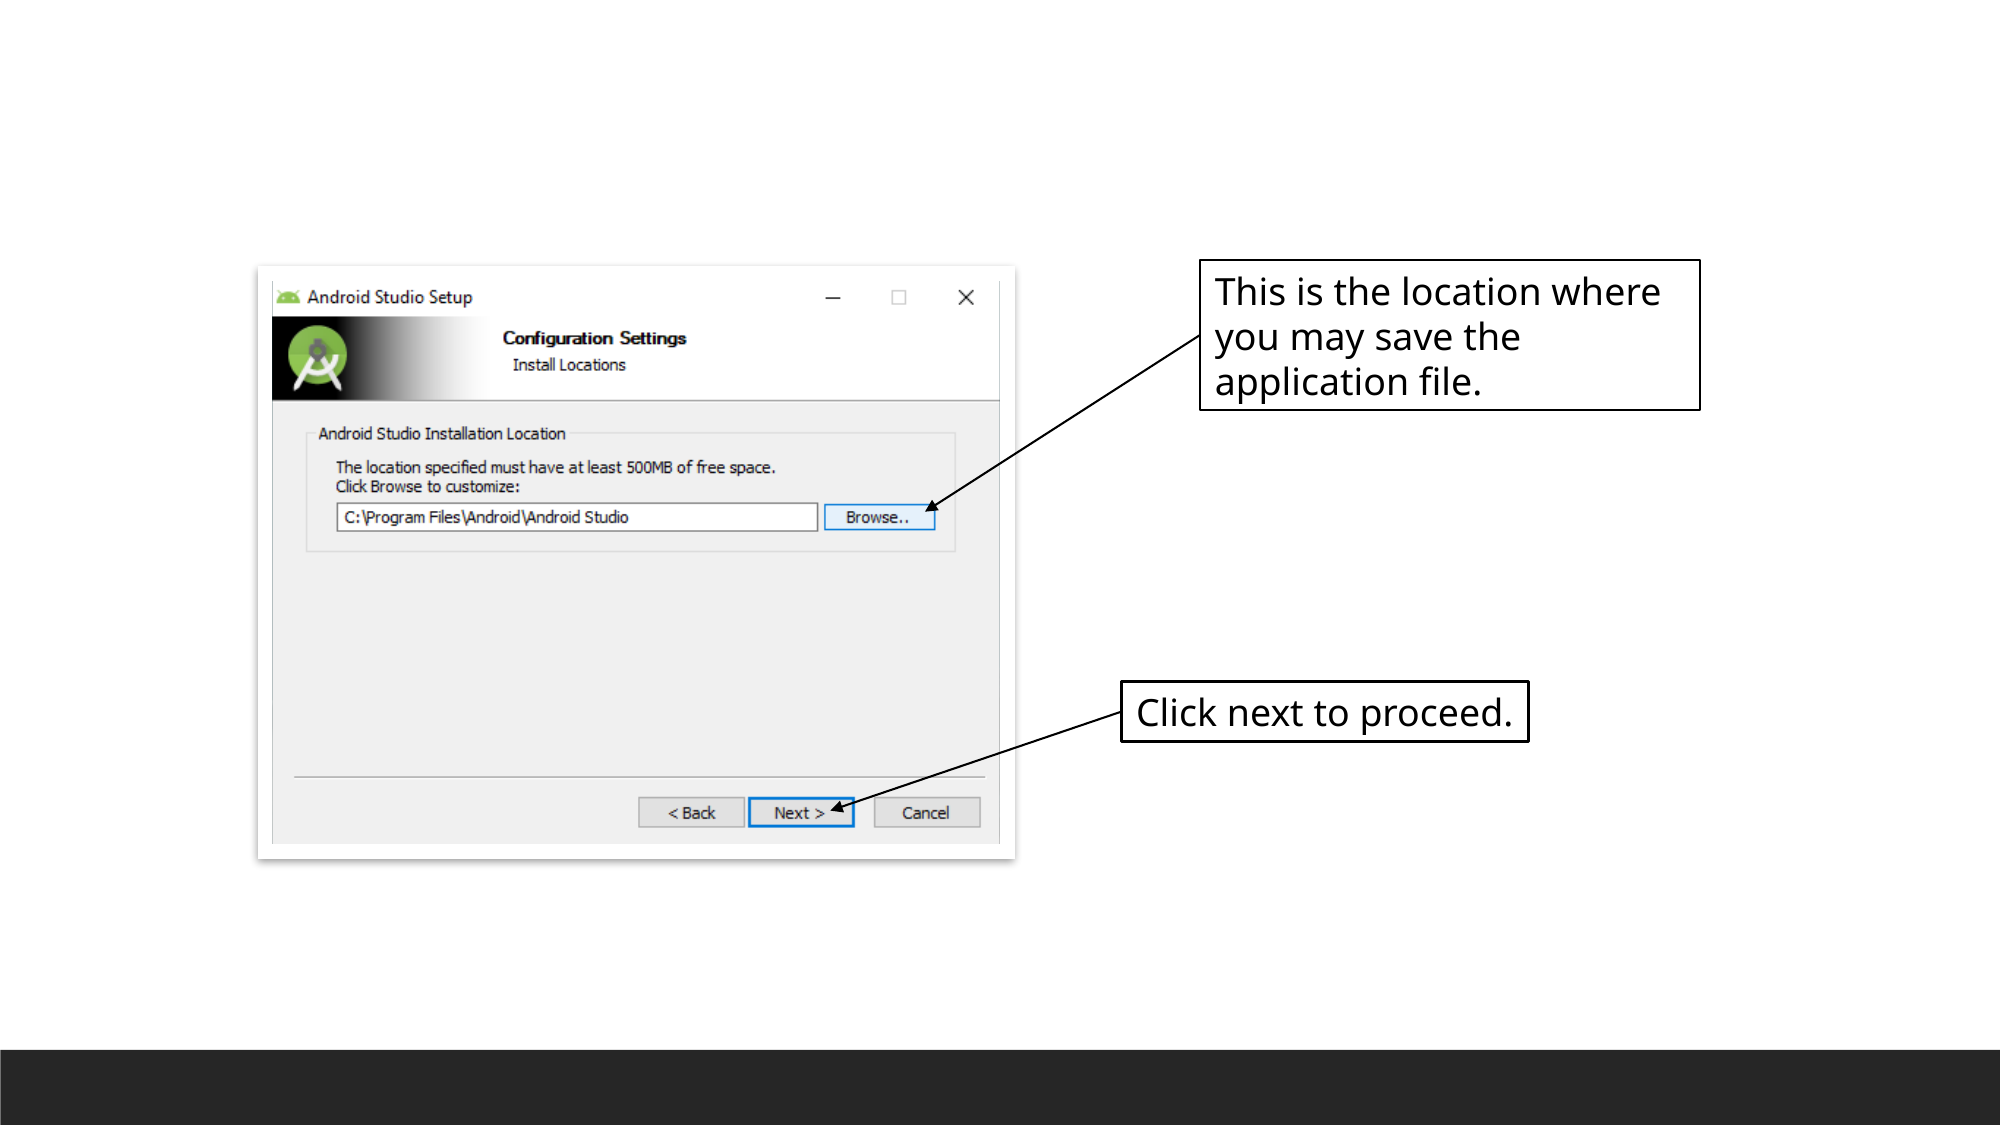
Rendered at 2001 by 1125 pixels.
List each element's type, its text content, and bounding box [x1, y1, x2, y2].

text_box Click next to proceed. [1120, 680, 1530, 743]
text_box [924, 312, 1201, 513]
text_box This is the location where you may save the application file. [1199, 259, 1701, 411]
picture [271, 280, 1001, 845]
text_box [829, 711, 1140, 812]
